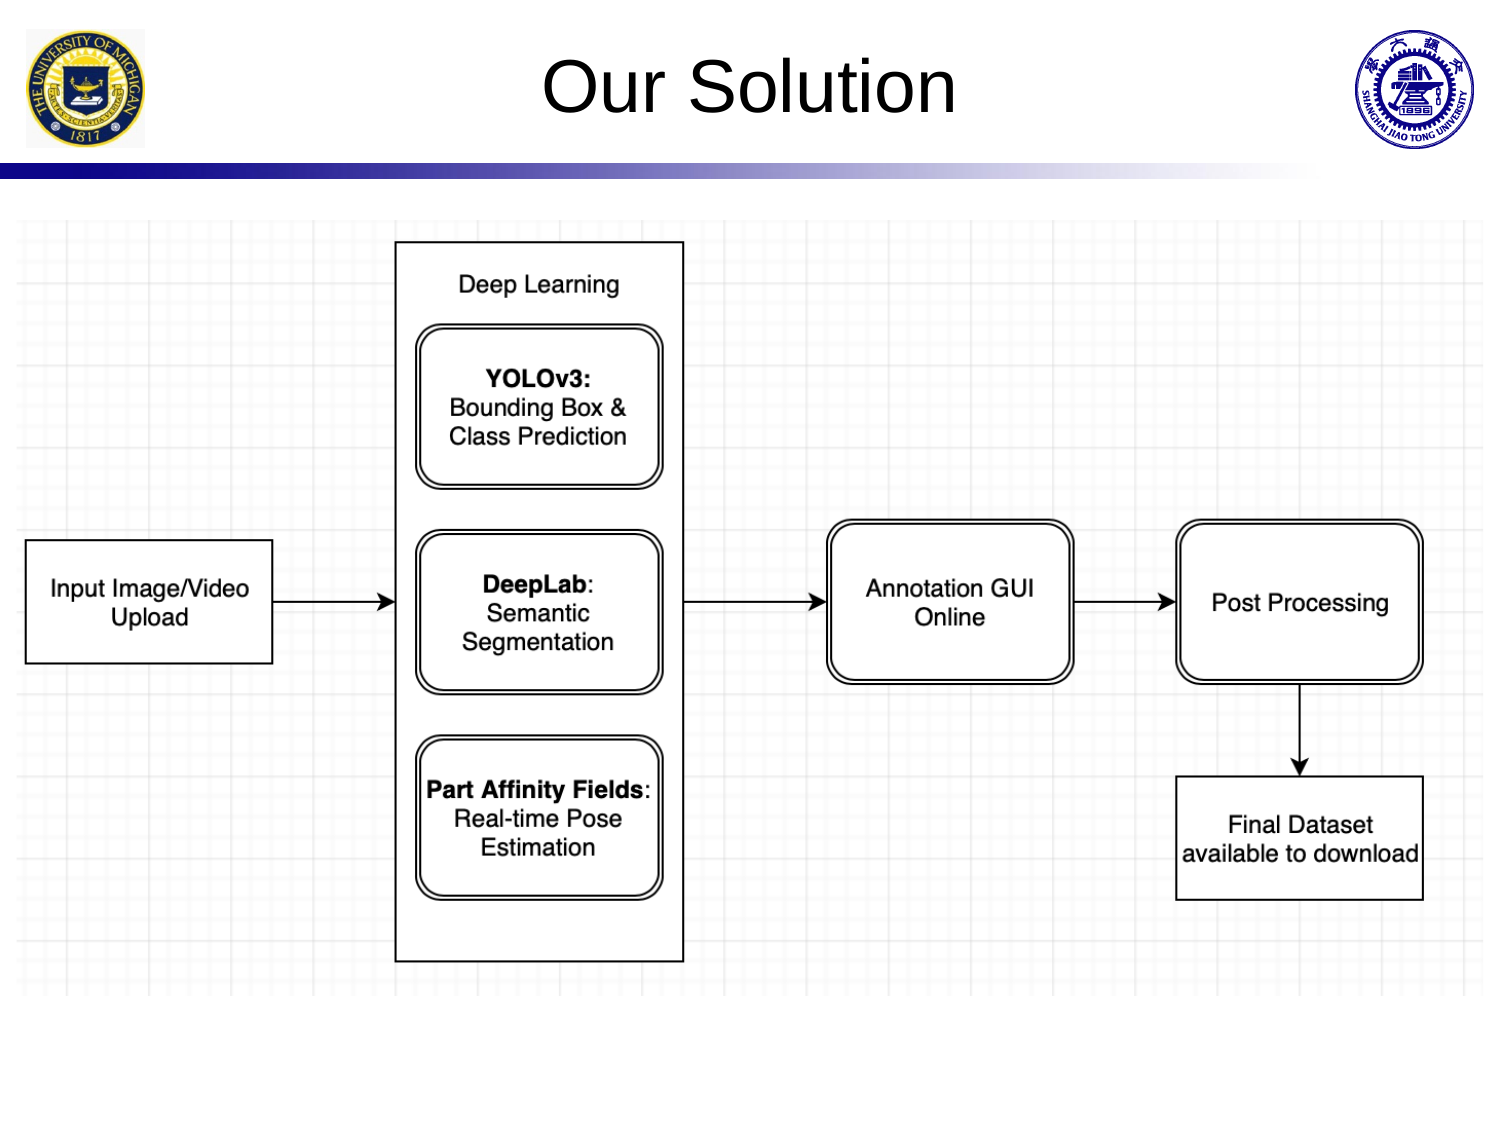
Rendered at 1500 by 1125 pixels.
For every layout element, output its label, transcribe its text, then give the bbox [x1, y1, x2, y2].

picture [0, 163, 1371, 179]
picture [1355, 30, 1474, 149]
picture [16, 220, 1484, 996]
picture [26, 29, 145, 148]
text_box Our Solution [159, 30, 1341, 135]
